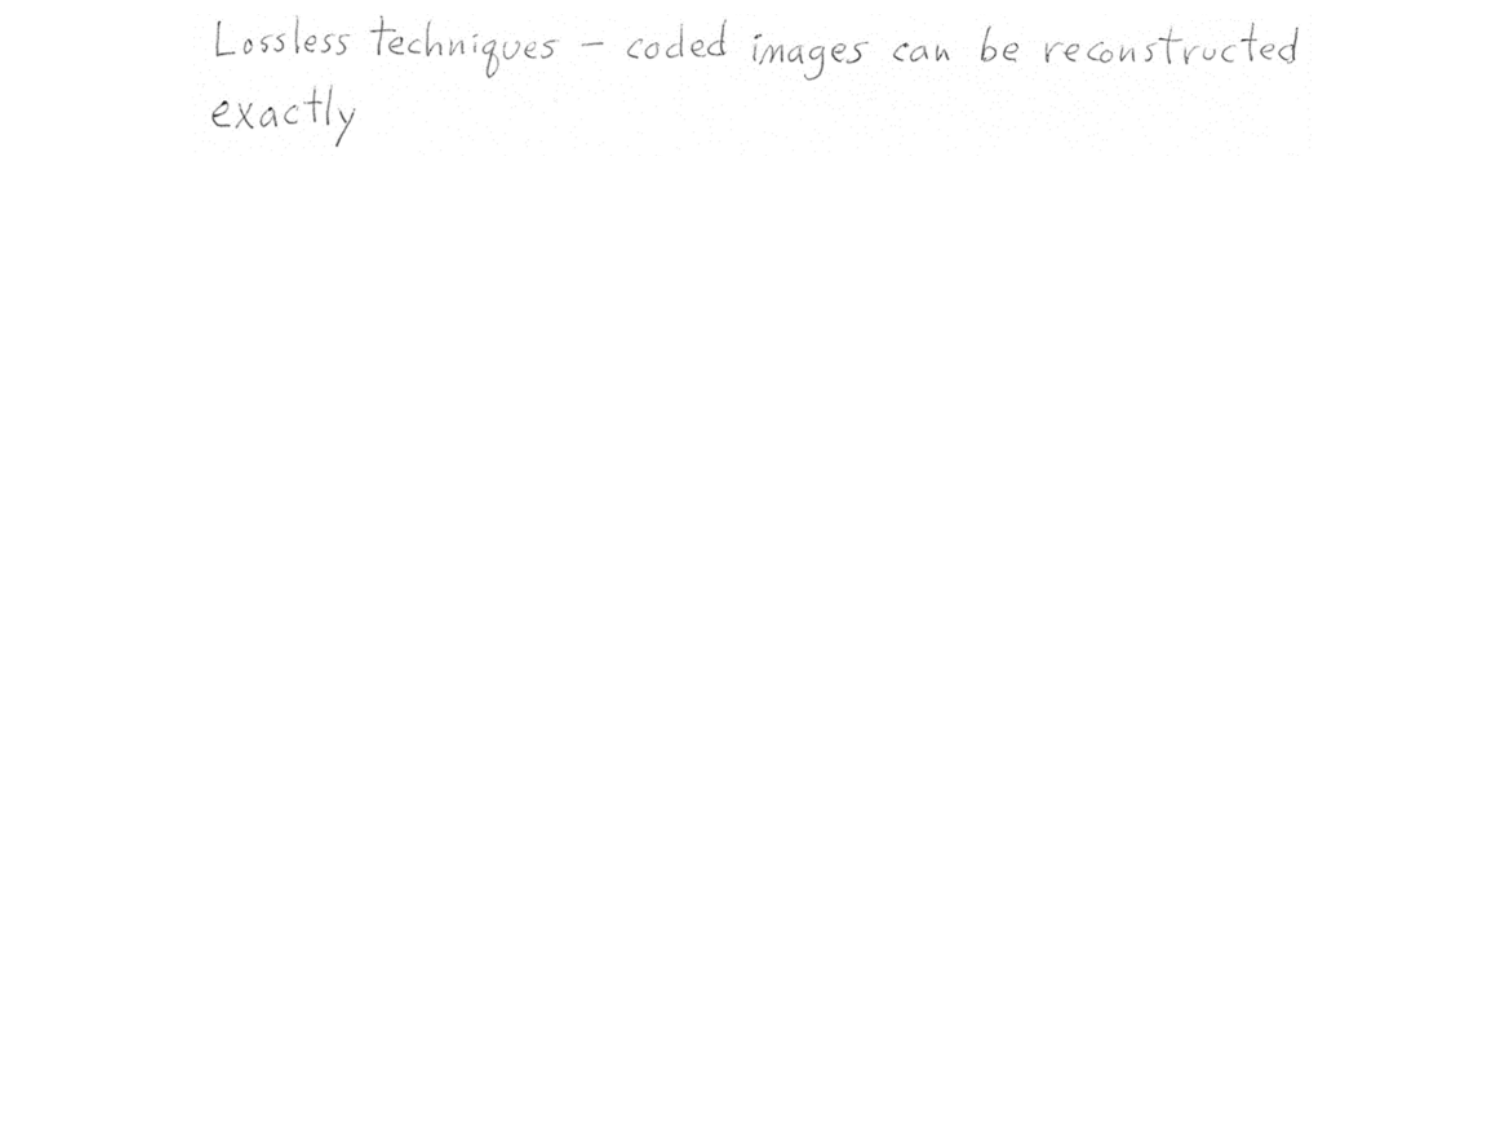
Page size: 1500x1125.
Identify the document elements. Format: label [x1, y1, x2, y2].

picture [190, 14, 1313, 157]
